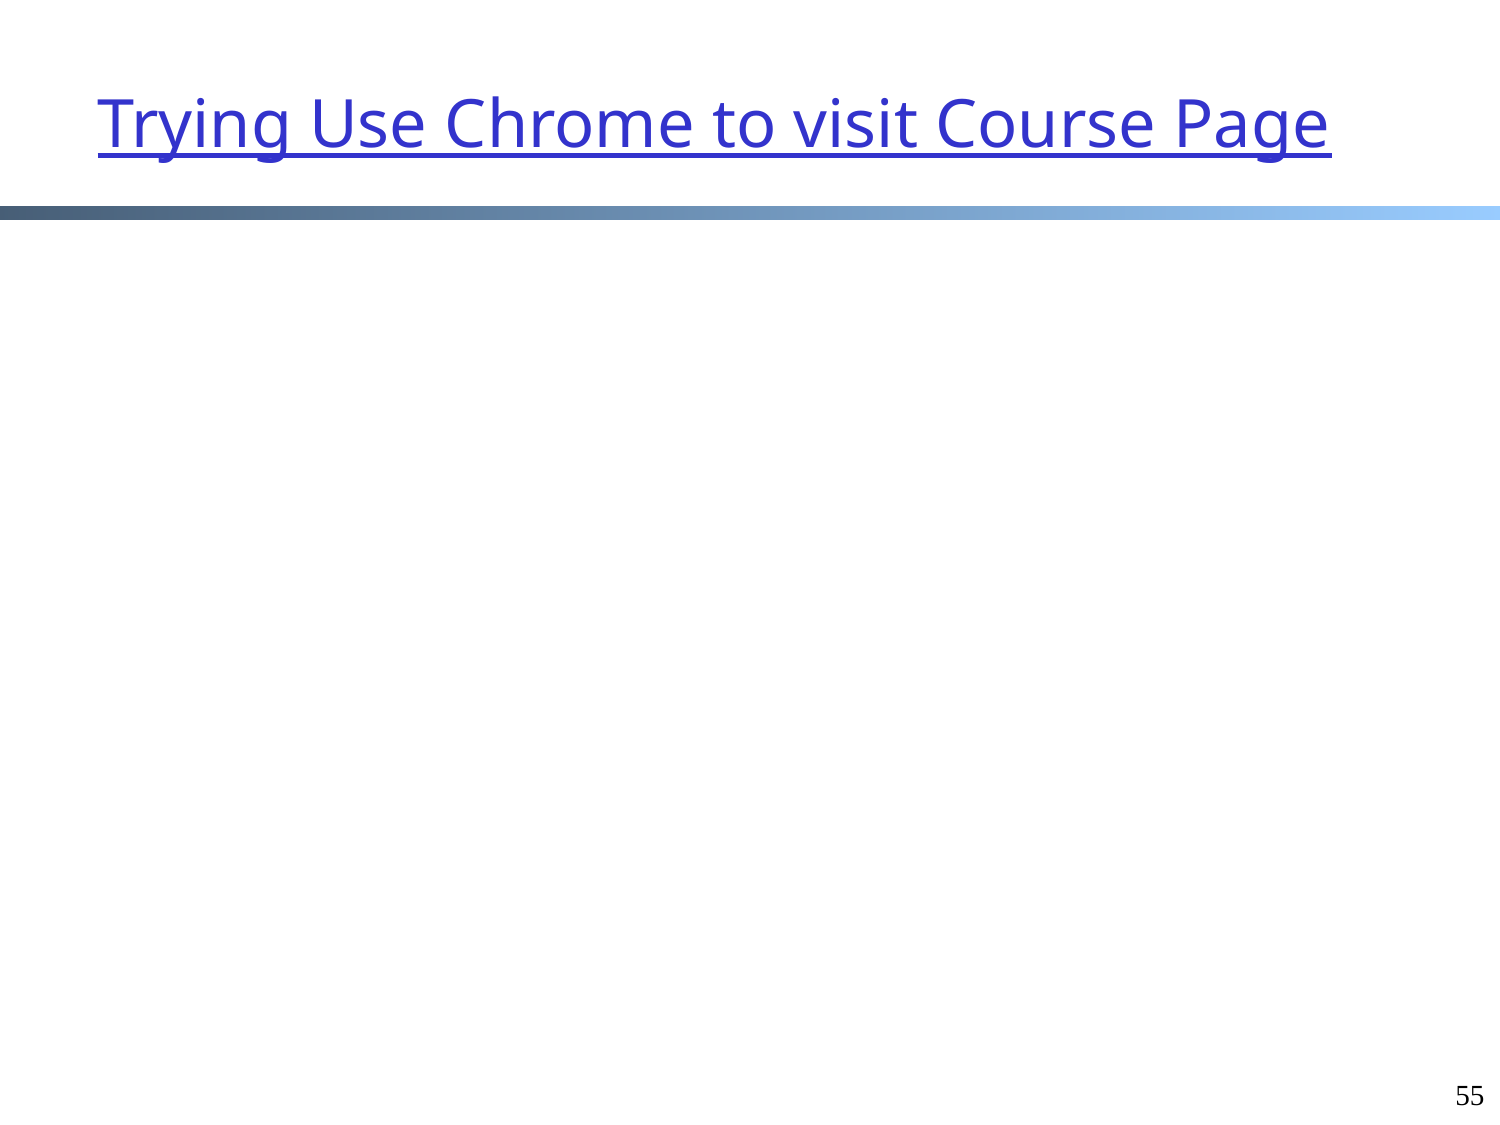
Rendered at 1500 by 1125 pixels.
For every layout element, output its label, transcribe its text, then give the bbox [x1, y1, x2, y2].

title Trying Use Chrome to visit Course Page [82, 52, 1358, 190]
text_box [1424, 207, 1428, 219]
slide_number 55 [1424, 1068, 1500, 1125]
